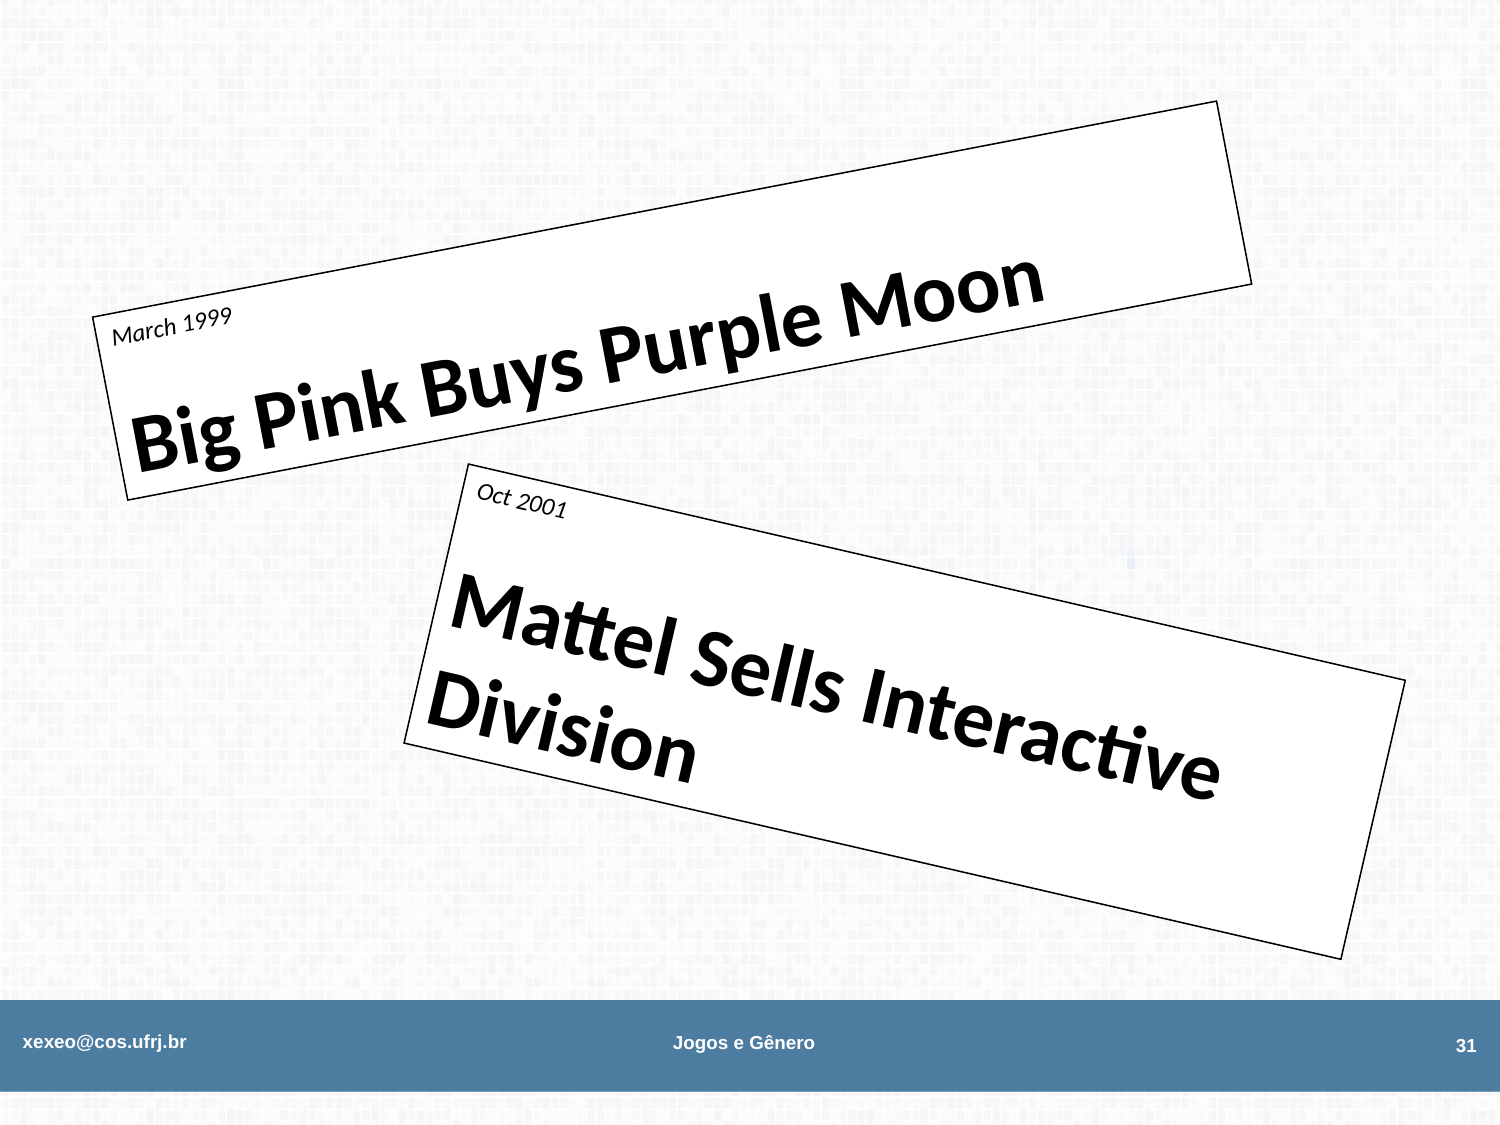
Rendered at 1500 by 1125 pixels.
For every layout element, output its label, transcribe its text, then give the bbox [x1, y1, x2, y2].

picture [0, 0, 1500, 1125]
slide_number 31 [1297, 1021, 1492, 1069]
slide_number xexeo@cos.ufrj.br [7, 1017, 203, 1066]
footer Jogos e Gênero [526, 1018, 962, 1066]
text_box March 1999 Big Pink Buys Purple Moon [92, 101, 1252, 501]
text_box Oct 2001 Mattel Sells Interactive Division [404, 464, 1406, 960]
